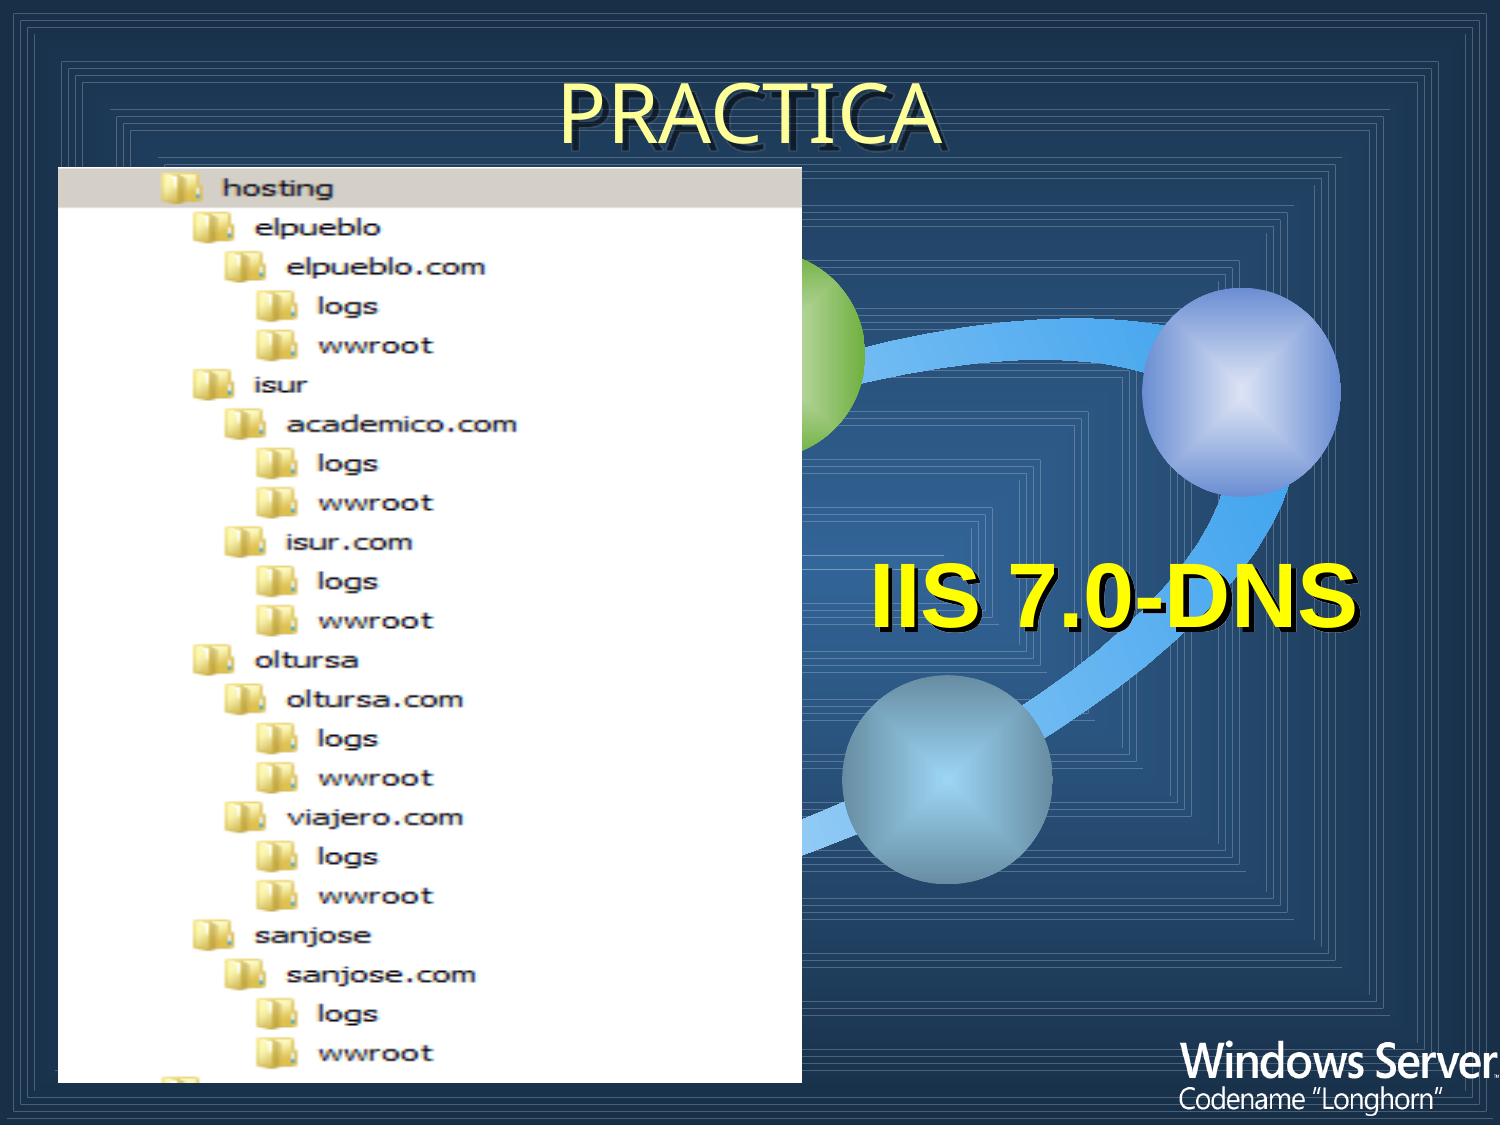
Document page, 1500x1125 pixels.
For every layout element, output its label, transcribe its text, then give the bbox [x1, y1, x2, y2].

picture [58, 167, 802, 1083]
title PRACTICA [74, 44, 1426, 176]
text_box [802, 250, 1342, 988]
text_box IIS 7.0-DNS [1342, 528, 1428, 654]
